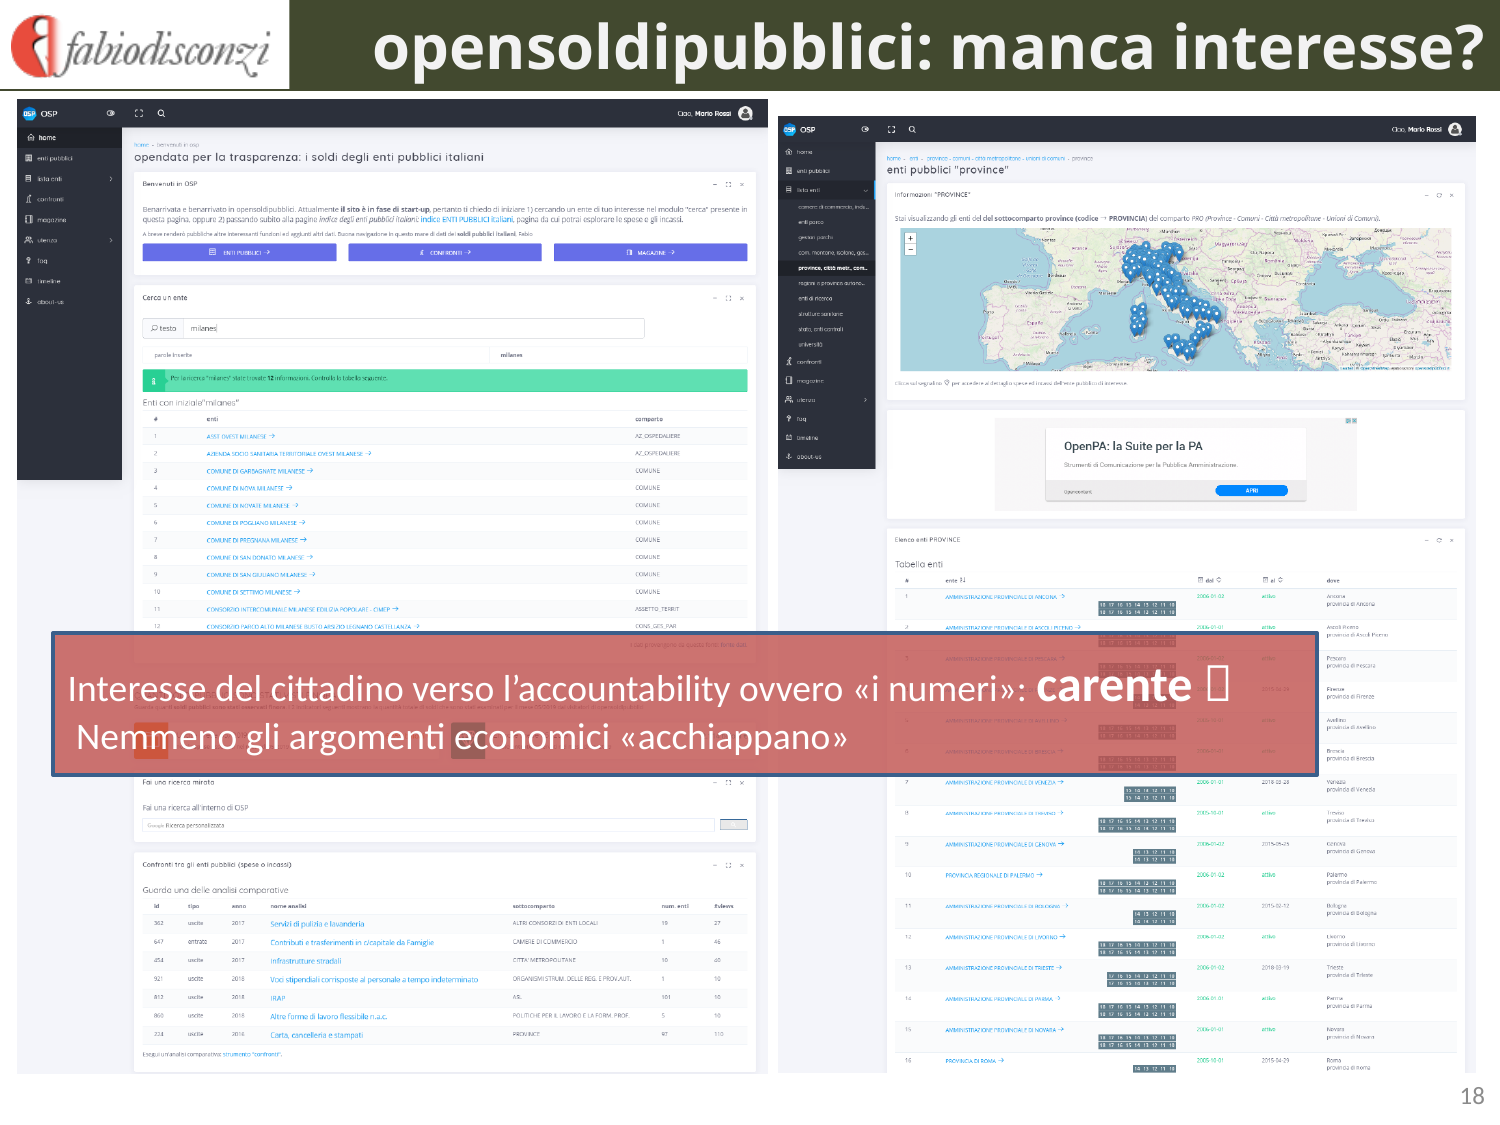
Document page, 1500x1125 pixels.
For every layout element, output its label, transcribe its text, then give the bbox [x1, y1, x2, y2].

picture [778, 115, 1476, 1074]
title opensoldipubblici: manca interesse? [289, 0, 1500, 90]
slide_number 18 [1435, 1065, 1500, 1125]
picture [11, 11, 278, 89]
picture [17, 99, 768, 1074]
